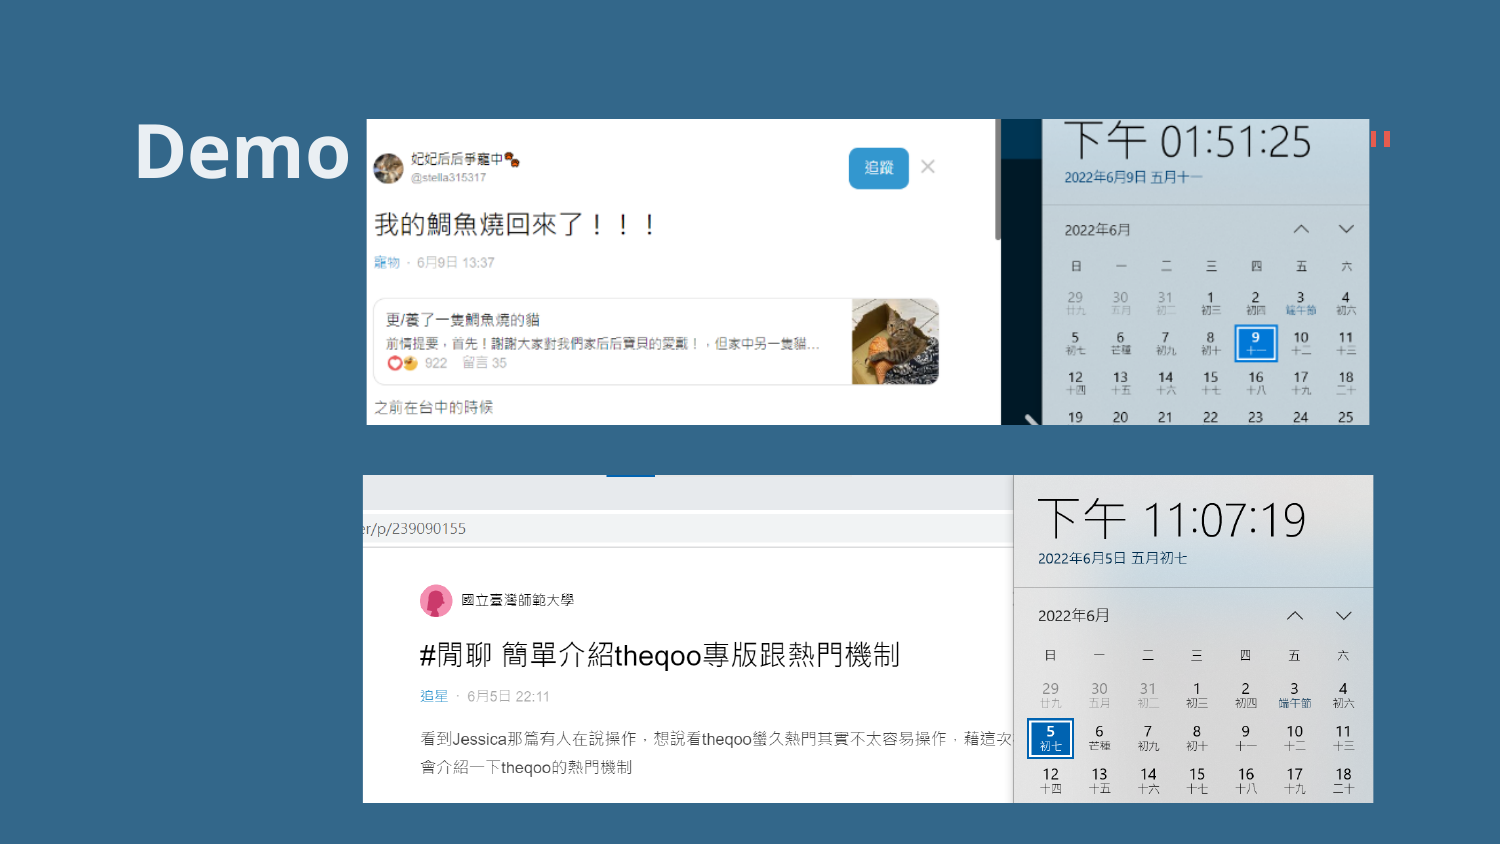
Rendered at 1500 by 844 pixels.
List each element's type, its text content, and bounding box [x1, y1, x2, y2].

title Demo [116, 88, 1390, 190]
picture [366, 119, 1370, 426]
picture [362, 475, 1374, 803]
